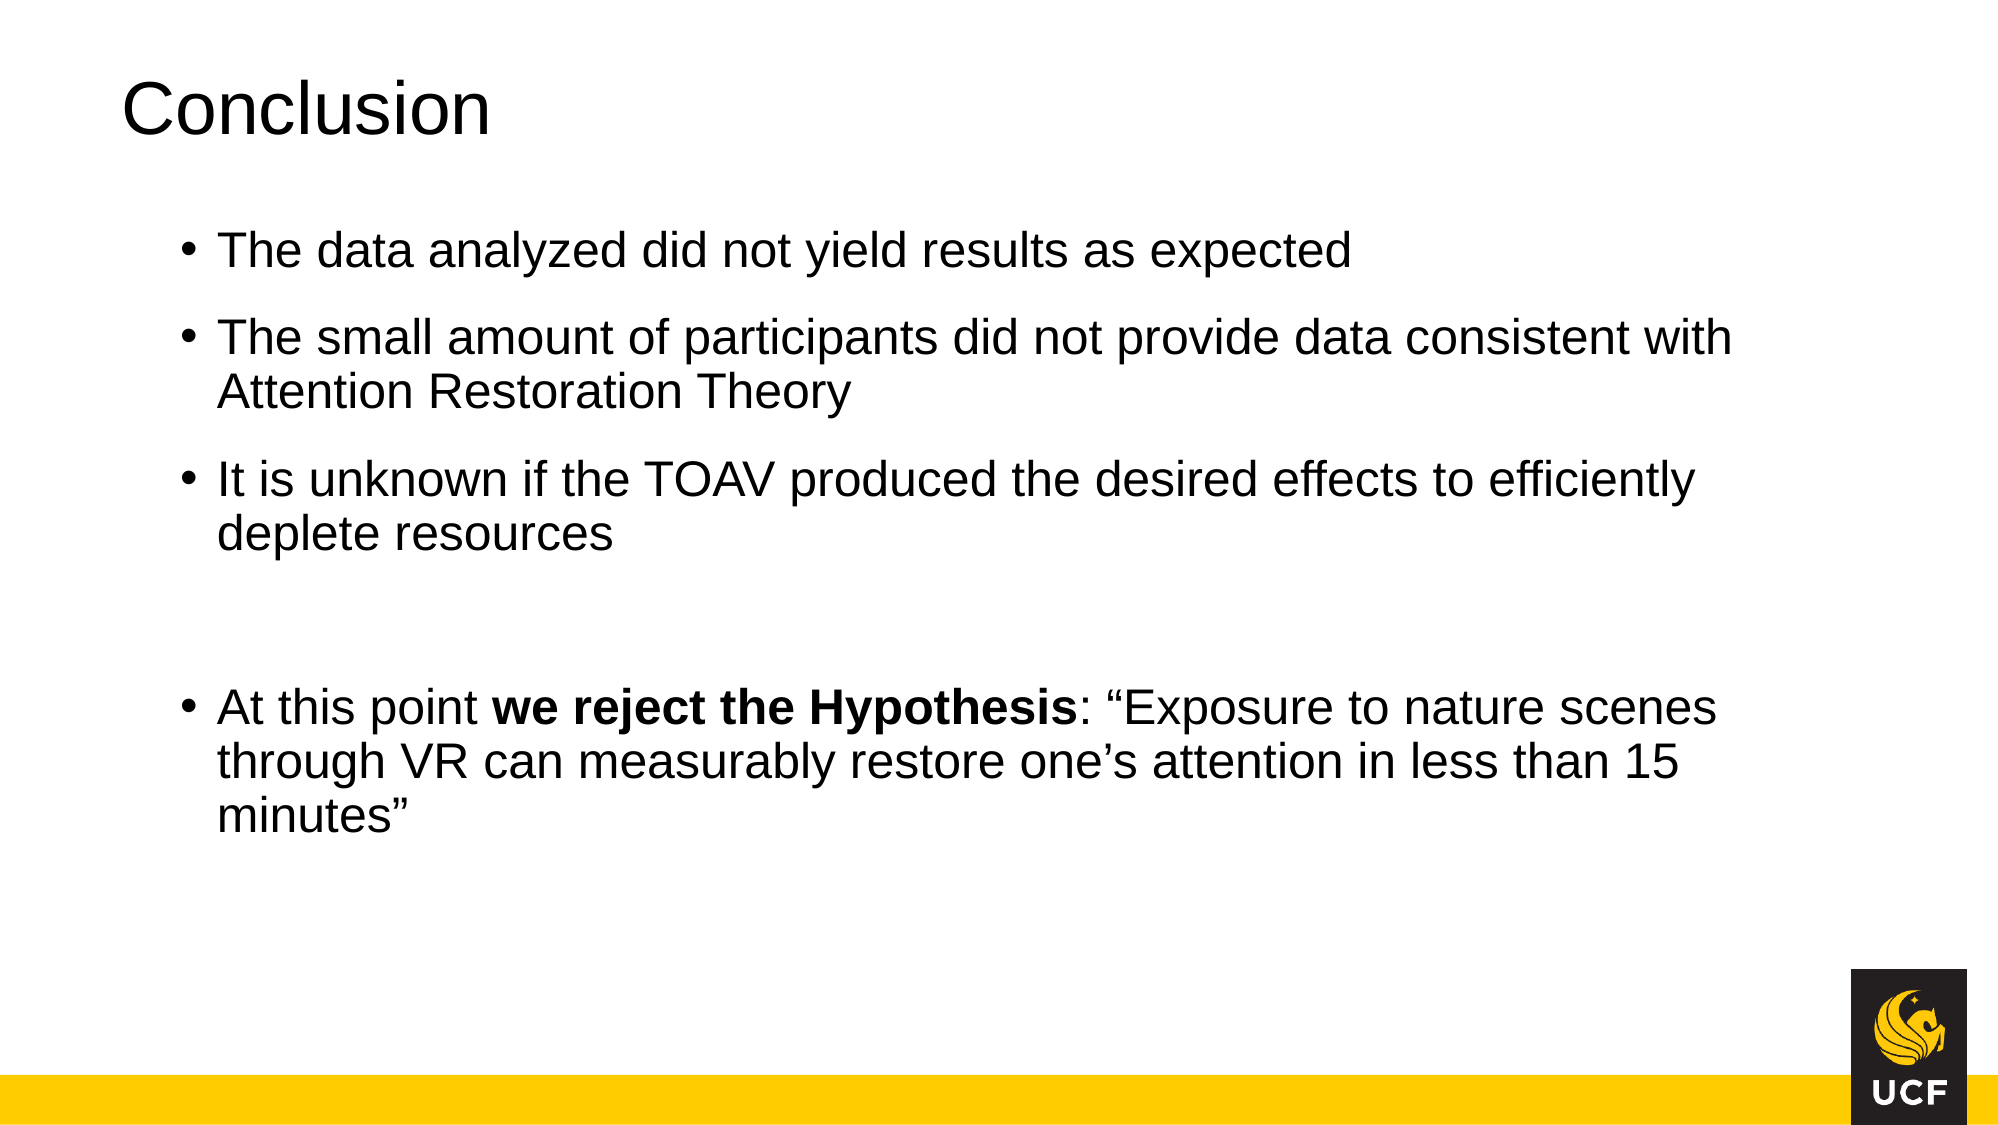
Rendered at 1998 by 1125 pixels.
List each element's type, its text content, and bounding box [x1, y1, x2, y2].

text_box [0, 968, 1998, 1125]
title Conclusion [113, 0, 1690, 159]
list The data analyzed did not yield results as expected The small amount of participants did not provide data consistent with Attention Restoration Theory It is unknown if the TOAV produced the desired effects to efficiently deplete resources At this point we reject the Hypothesis: “Exposure to nature scenes through VR can measurably restore one’s attention in less than 15 minutes” [172, 216, 1749, 968]
